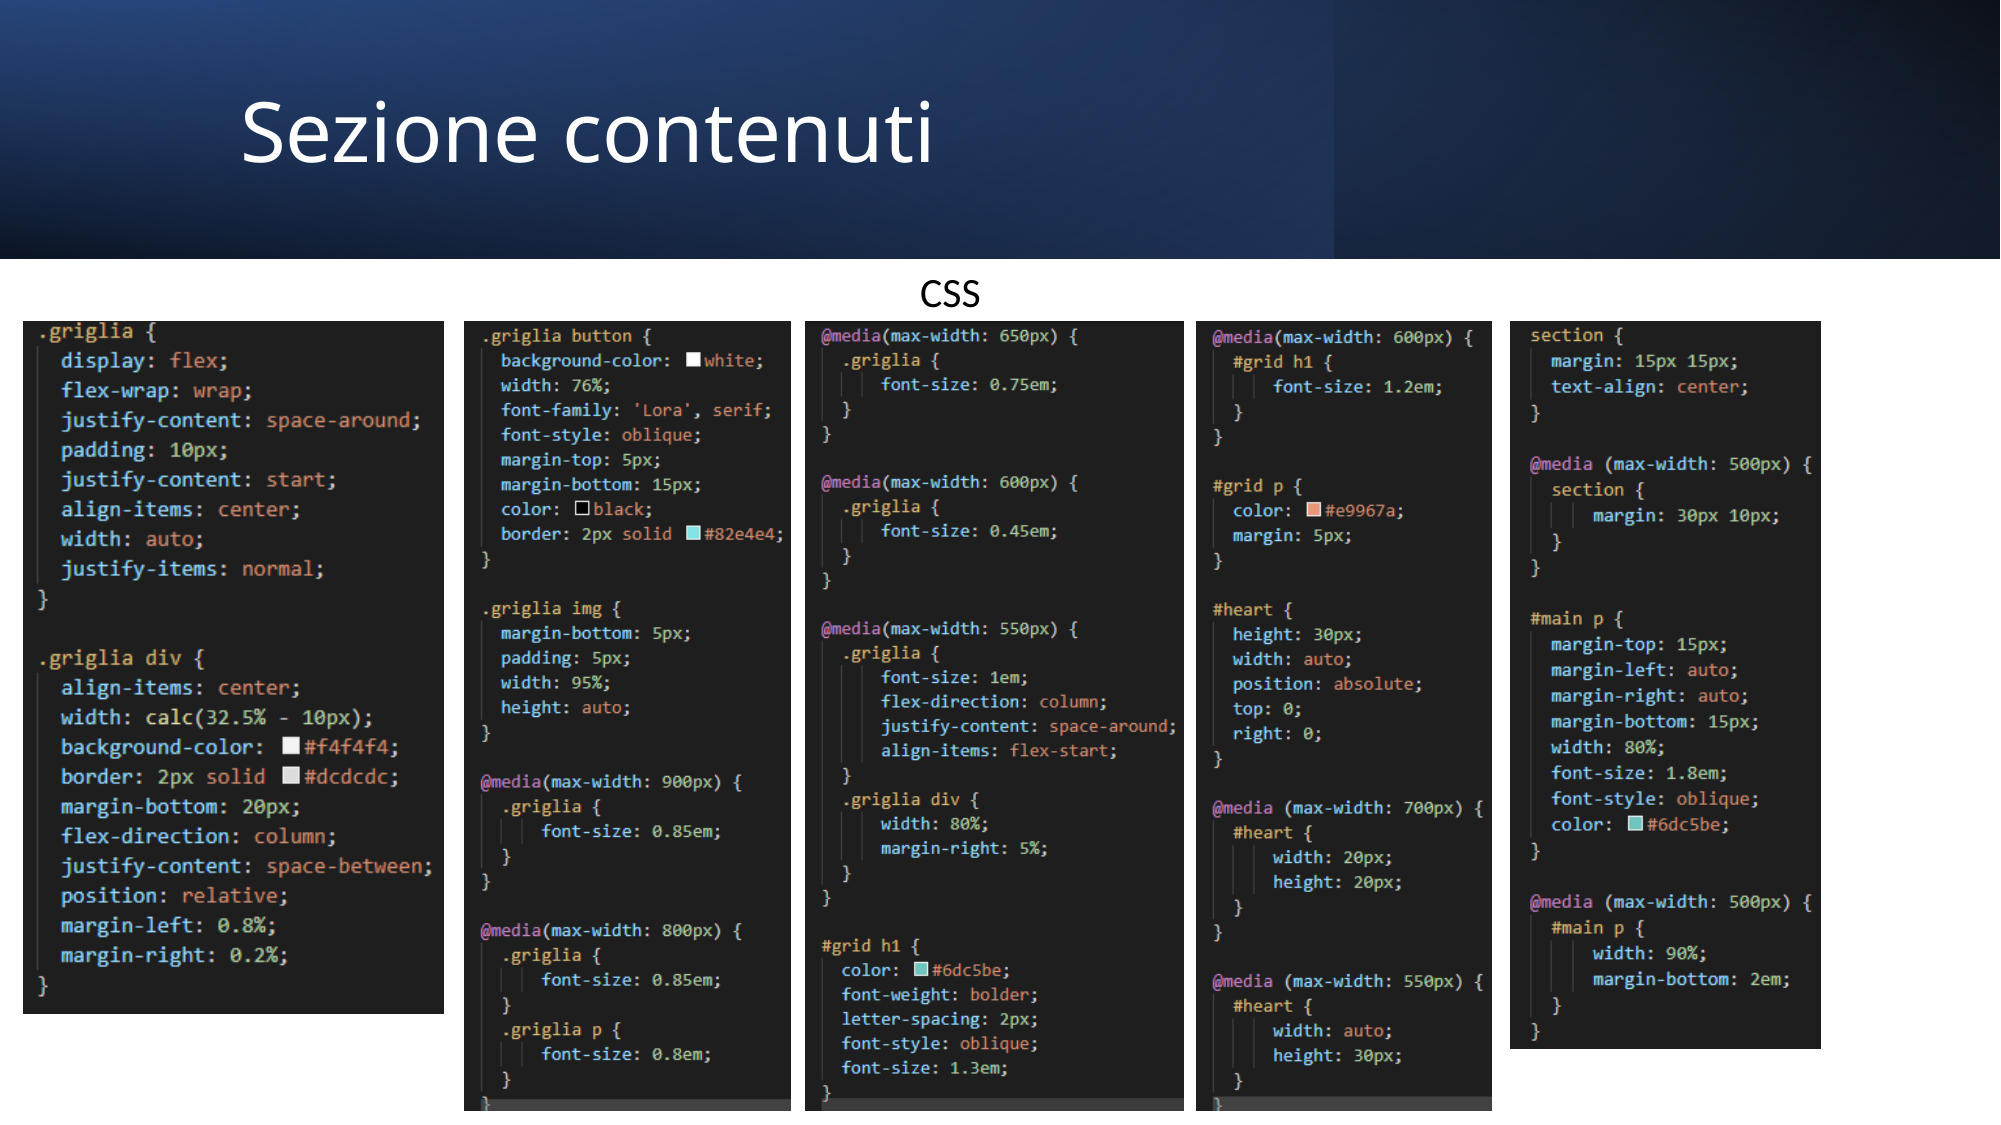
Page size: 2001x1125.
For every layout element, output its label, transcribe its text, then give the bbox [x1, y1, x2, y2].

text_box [0, 0, 2000, 259]
text_box CSS [905, 259, 1073, 321]
picture [804, 321, 1184, 1111]
text_box [0, 259, 2000, 1125]
picture [464, 321, 791, 1111]
picture [1196, 321, 1492, 1111]
picture [23, 321, 444, 1014]
picture [1510, 320, 1821, 1049]
